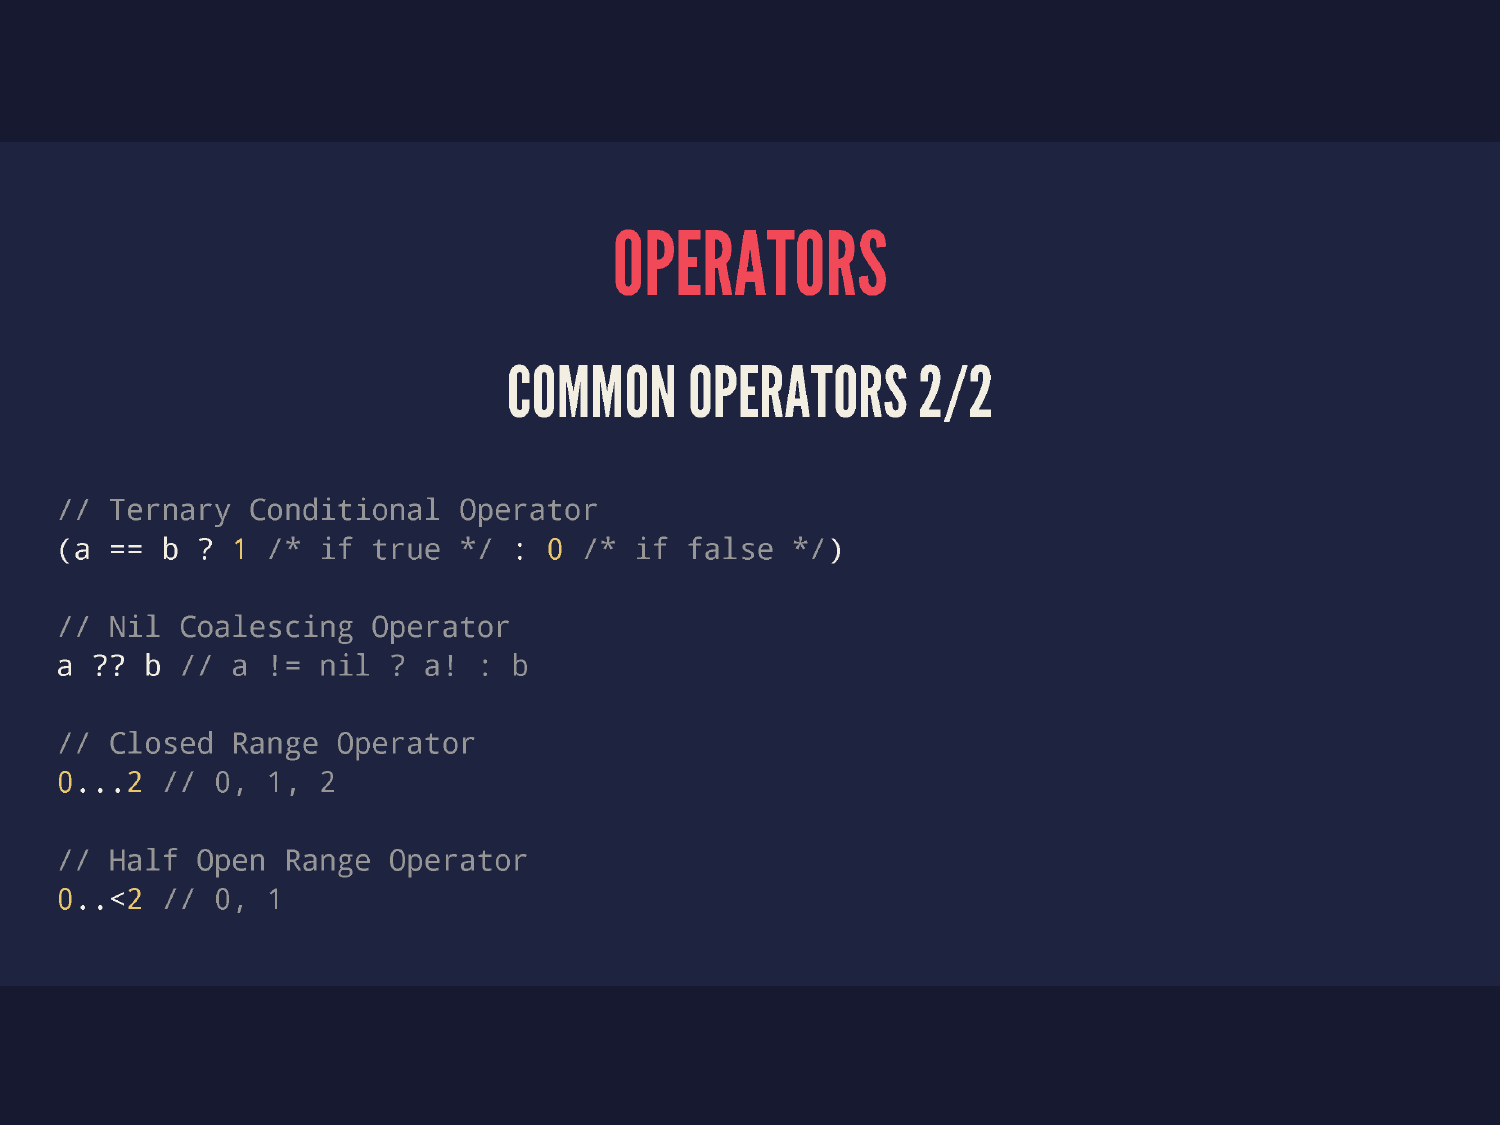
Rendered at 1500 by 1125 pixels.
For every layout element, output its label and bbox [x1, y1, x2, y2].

picture [0, 141, 1500, 987]
